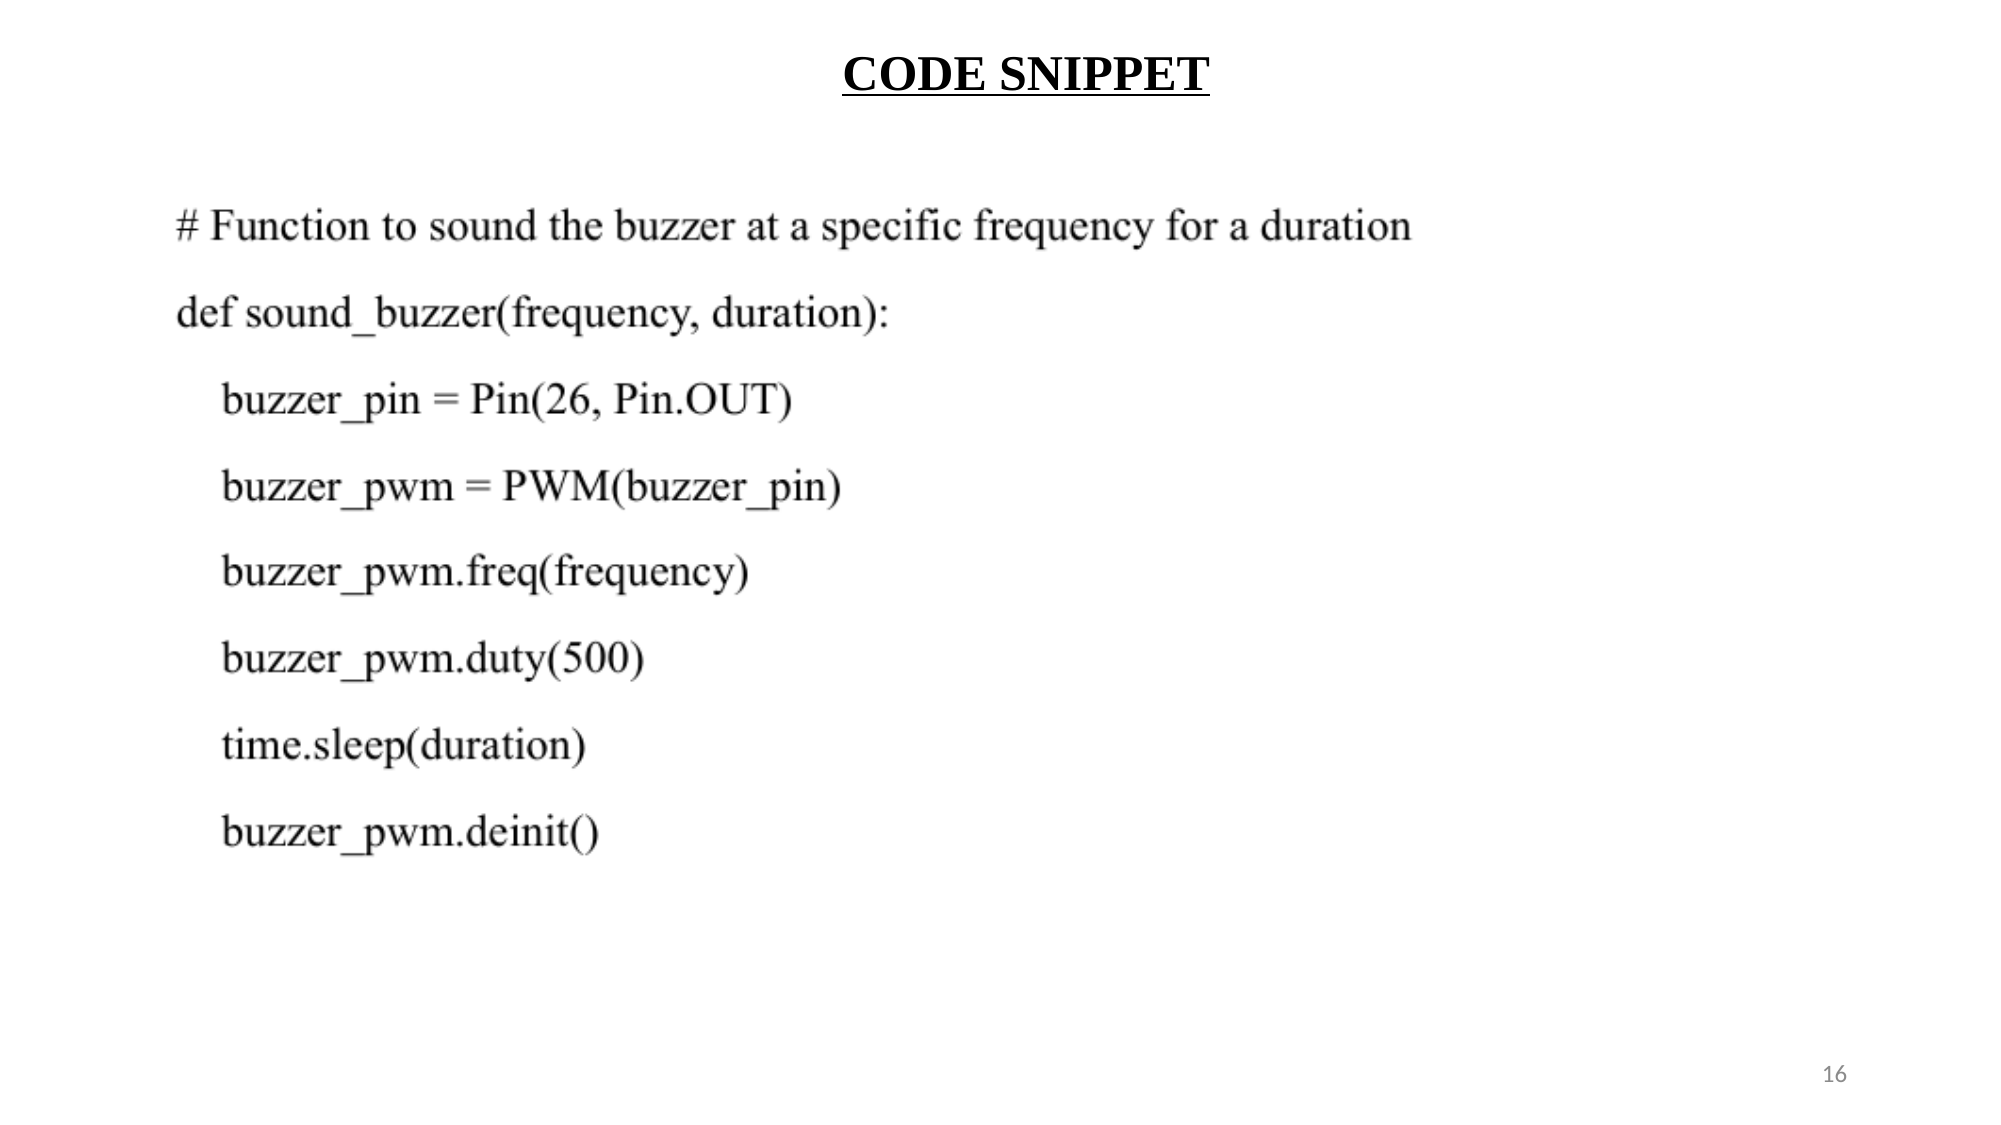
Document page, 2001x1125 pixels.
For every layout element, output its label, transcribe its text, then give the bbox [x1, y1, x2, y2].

text_box CODE SNIPPET [827, 33, 1271, 109]
picture [120, 195, 1500, 899]
slide_number 16 [1412, 1042, 1863, 1103]
